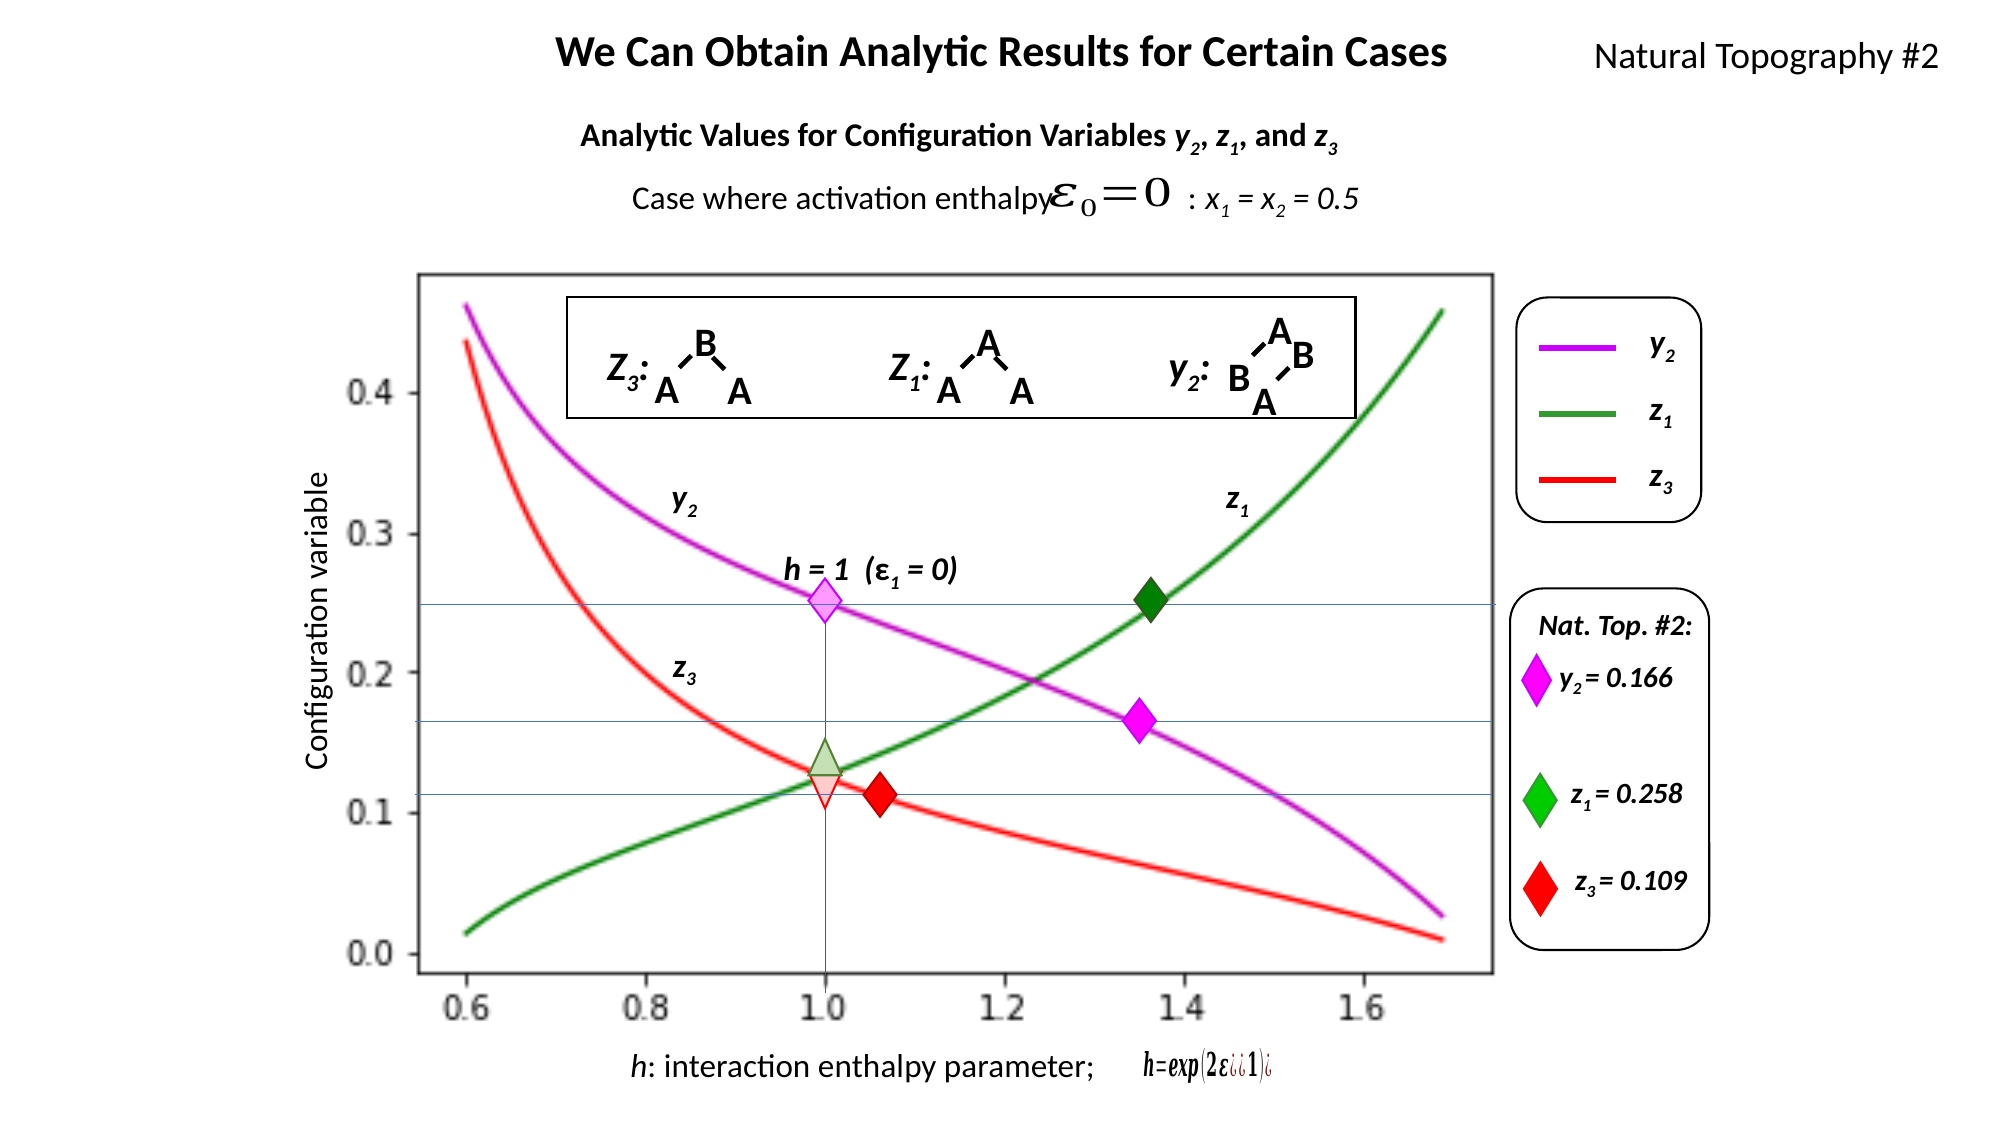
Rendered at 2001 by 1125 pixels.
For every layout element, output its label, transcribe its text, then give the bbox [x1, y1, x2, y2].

text_box Case where activation enthalpy : x1 = x2 = 0.5 [617, 168, 1374, 229]
text_box Natural Topography #2 [1579, 24, 1955, 84]
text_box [808, 738, 842, 794]
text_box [1516, 297, 1702, 523]
text_box We Can Obtain Analytic Results for Certain Cases [540, 15, 1464, 83]
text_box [1510, 588, 1710, 950]
text_box Analytic Values for Configuration Variables y2, z1, and z3 [565, 106, 1353, 167]
text_box Configuration variable [286, 470, 318, 786]
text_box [318, 242, 1511, 1059]
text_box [808, 795, 842, 809]
text_box h: interaction enthalpy parameter; [615, 1059, 1126, 1092]
